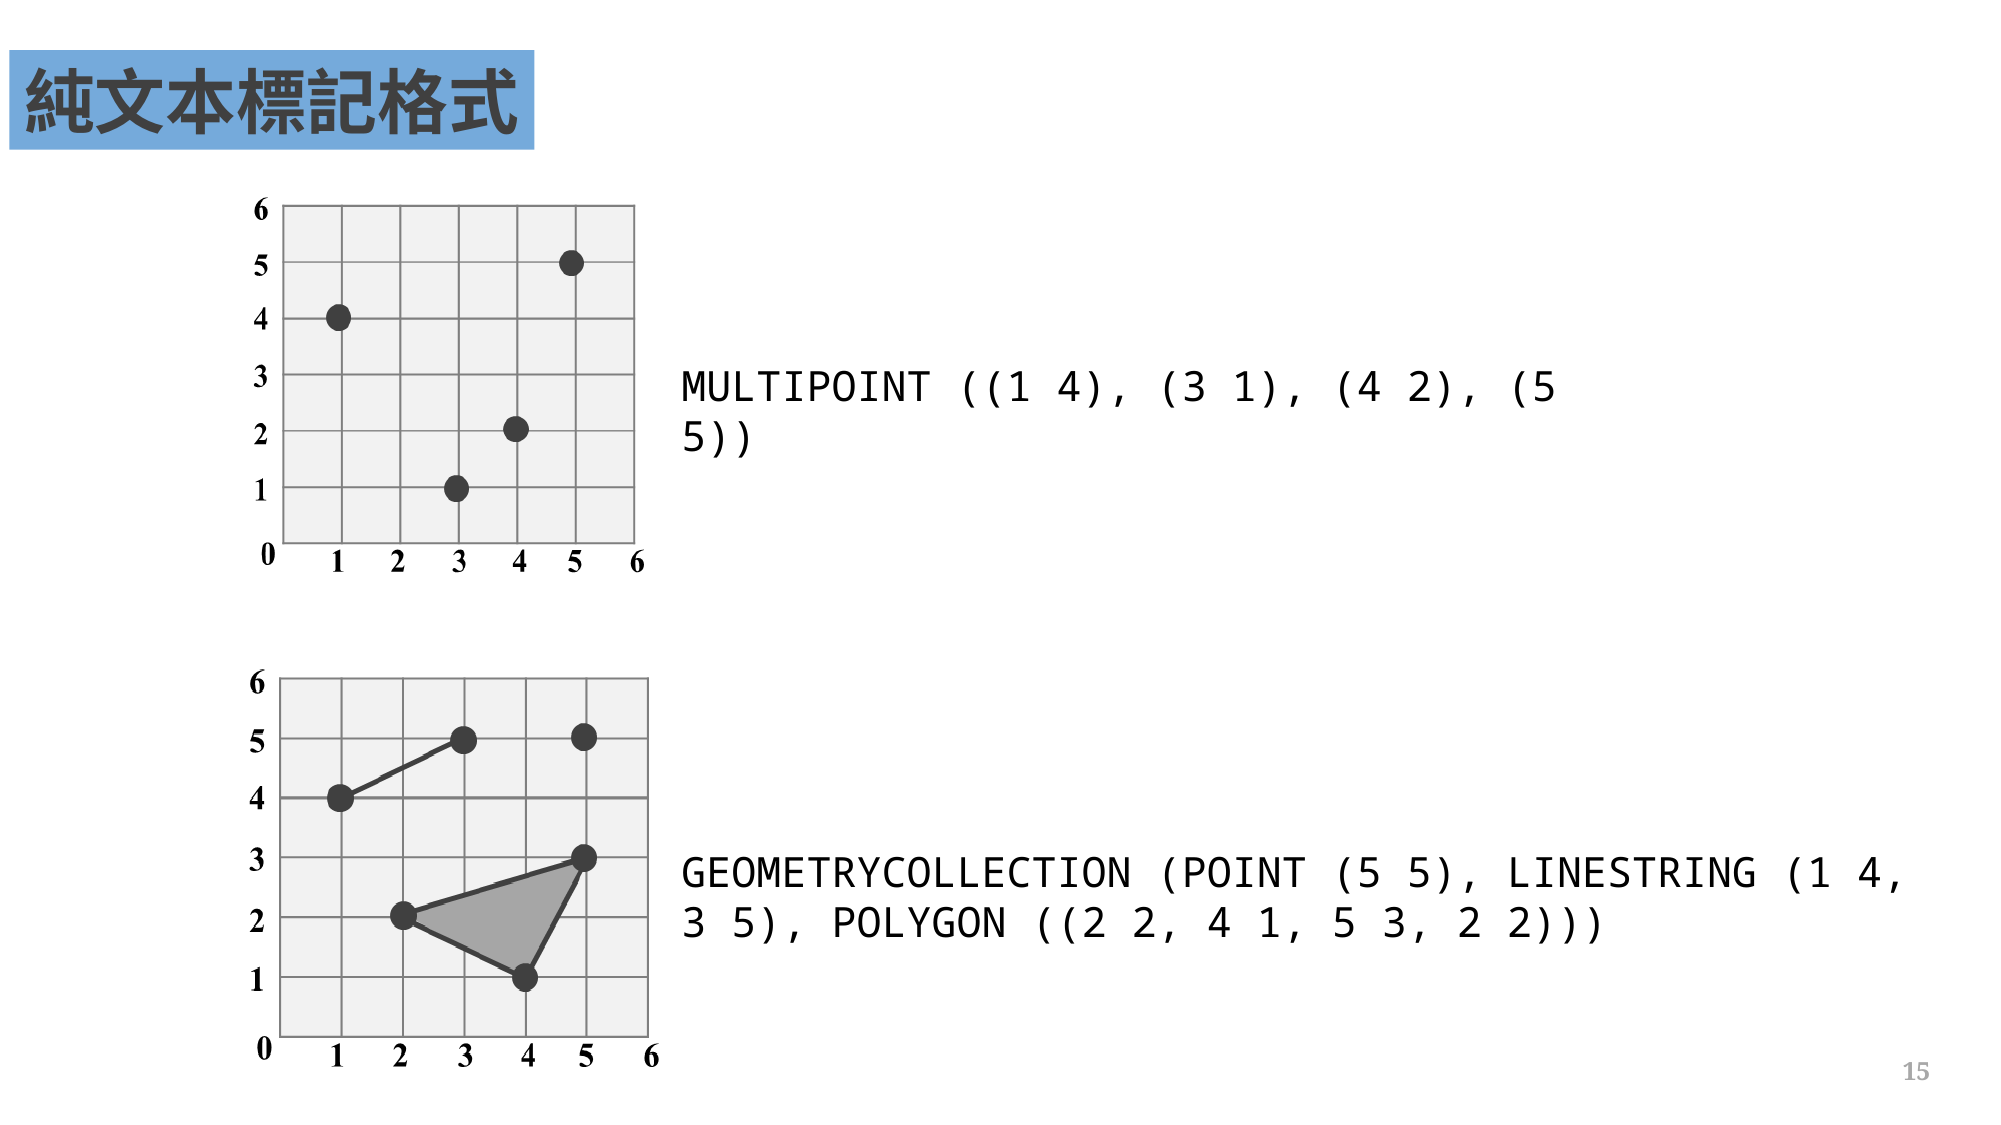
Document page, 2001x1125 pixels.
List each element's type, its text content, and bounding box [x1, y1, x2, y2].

text_box MULTIPOINT ((1 4), (3 1), (4 2), (5 5)) [666, 352, 1628, 467]
text_box 純文本標記格式 [9, 50, 535, 150]
picture [244, 191, 664, 579]
text_box GEOMETRYCOLLECTION (POINT (5 5), LINESTRING (1 4, 3 5), POLYGON ((2 2, 4 1, 5 3, 2 2))) [666, 837, 1970, 953]
picture [244, 666, 664, 1075]
slide_number 15 [1495, 1042, 1946, 1103]
